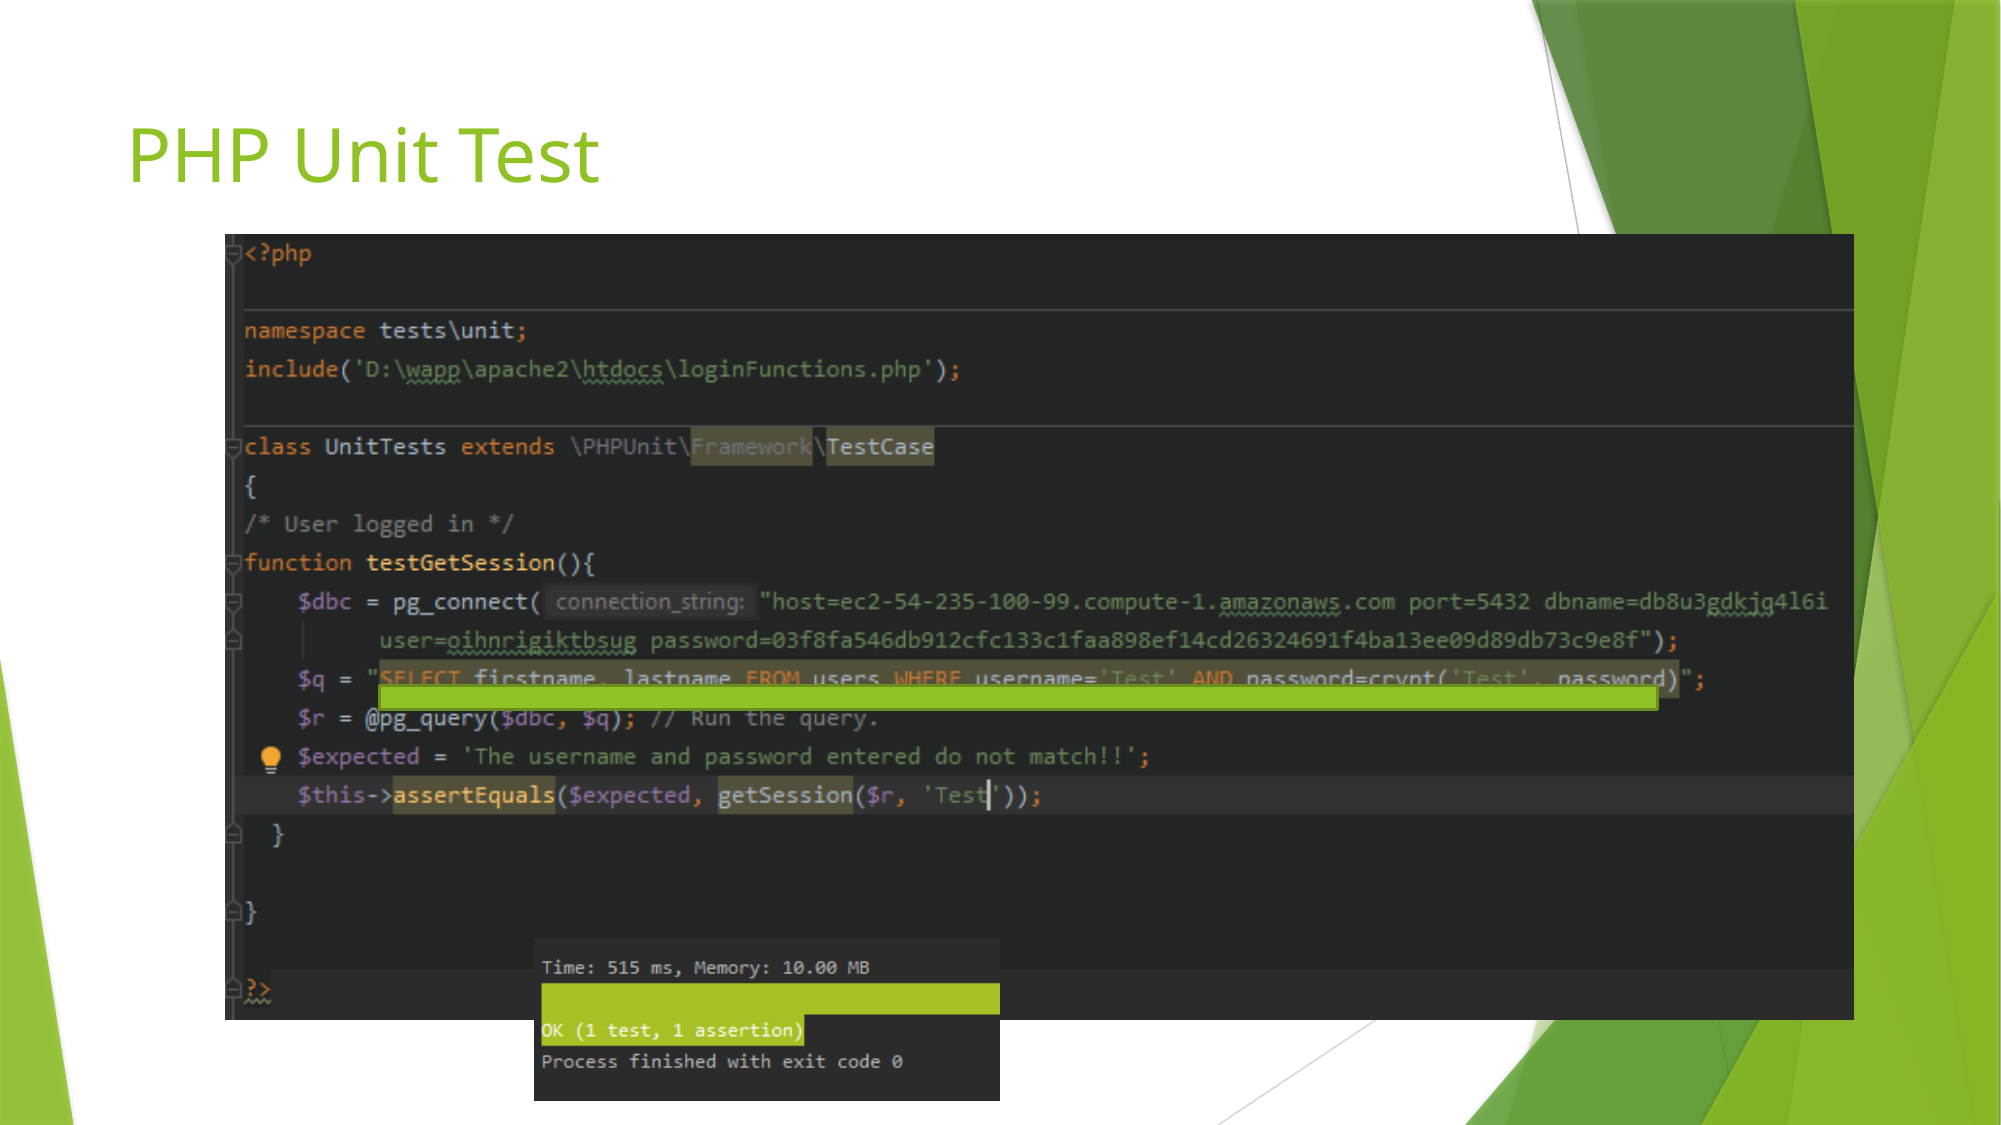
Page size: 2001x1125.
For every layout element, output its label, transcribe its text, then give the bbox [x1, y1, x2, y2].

title PHP Unit Test [111, 99, 1522, 317]
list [224, 233, 1854, 1021]
picture [533, 937, 1001, 1102]
